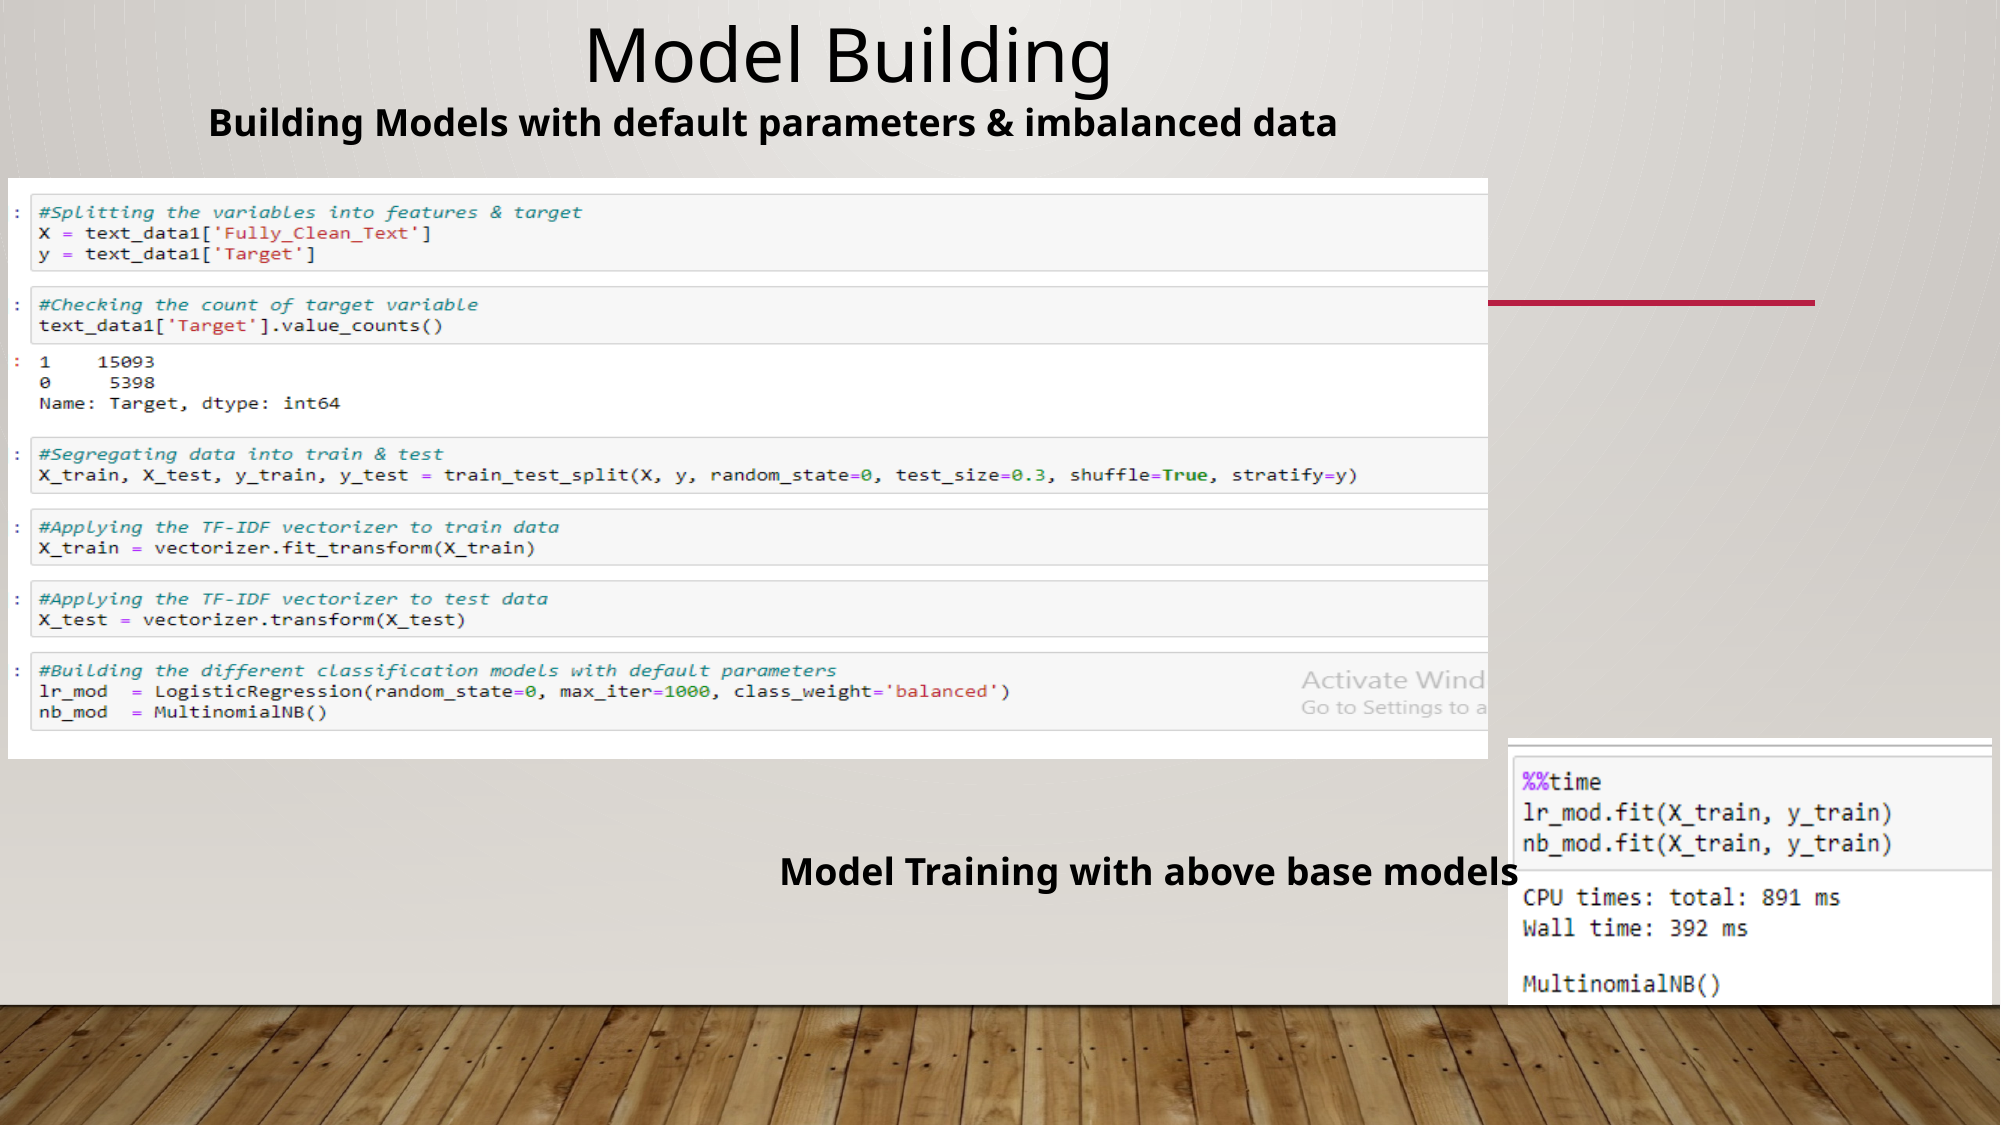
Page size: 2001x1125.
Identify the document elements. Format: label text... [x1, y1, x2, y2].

text_box Building Models with default parameters & imbalanced data [193, 91, 1807, 152]
text_box Model Building [568, 0, 1326, 150]
picture [8, 178, 1488, 759]
text_box Model Training with above base models [764, 840, 1507, 945]
picture [0, 737, 2000, 1125]
